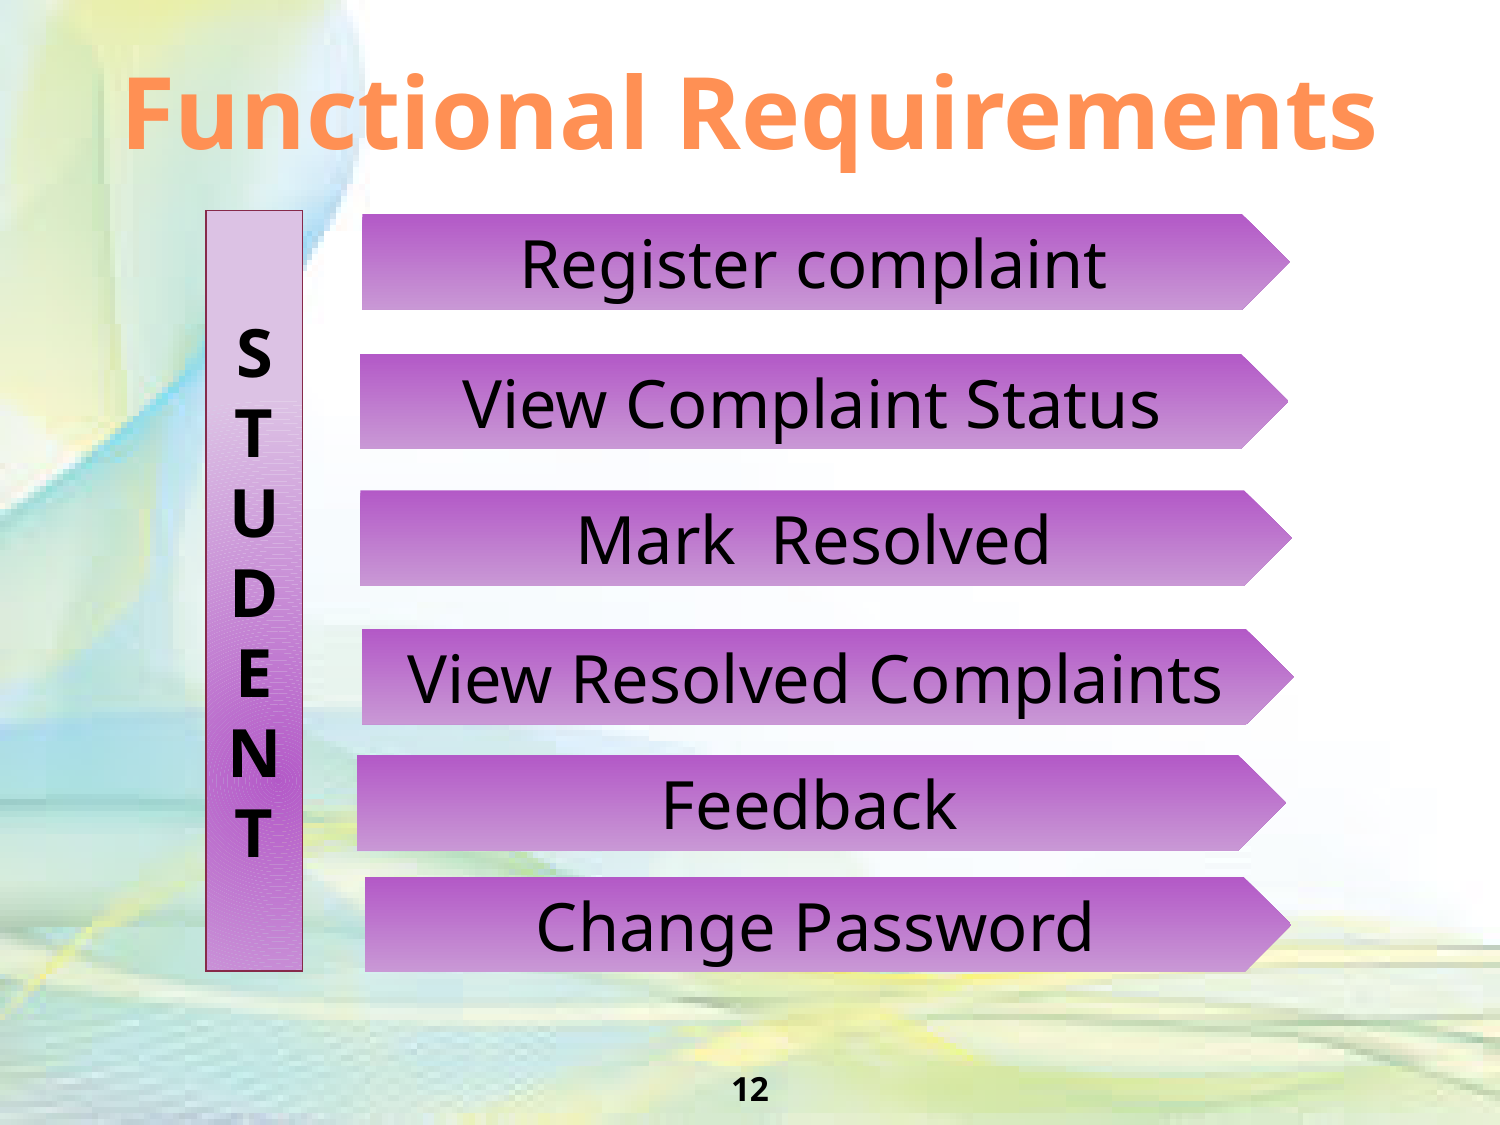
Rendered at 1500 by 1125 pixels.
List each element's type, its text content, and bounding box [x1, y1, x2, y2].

text_box [24, 12, 1475, 177]
text_box Feedback [356, 755, 1286, 851]
text_box Functional Requirements [105, 42, 1395, 178]
text_box Change Password [364, 876, 1292, 973]
slide_number 12 [701, 1075, 799, 1113]
text_box S T U D E N T [203, 207, 306, 974]
text_box Mark Resolved [360, 490, 1292, 586]
text_box Register complaint [362, 214, 1290, 310]
text_box View Resolved Complaints [362, 629, 1294, 725]
text_box View Complaint Status [359, 353, 1289, 450]
